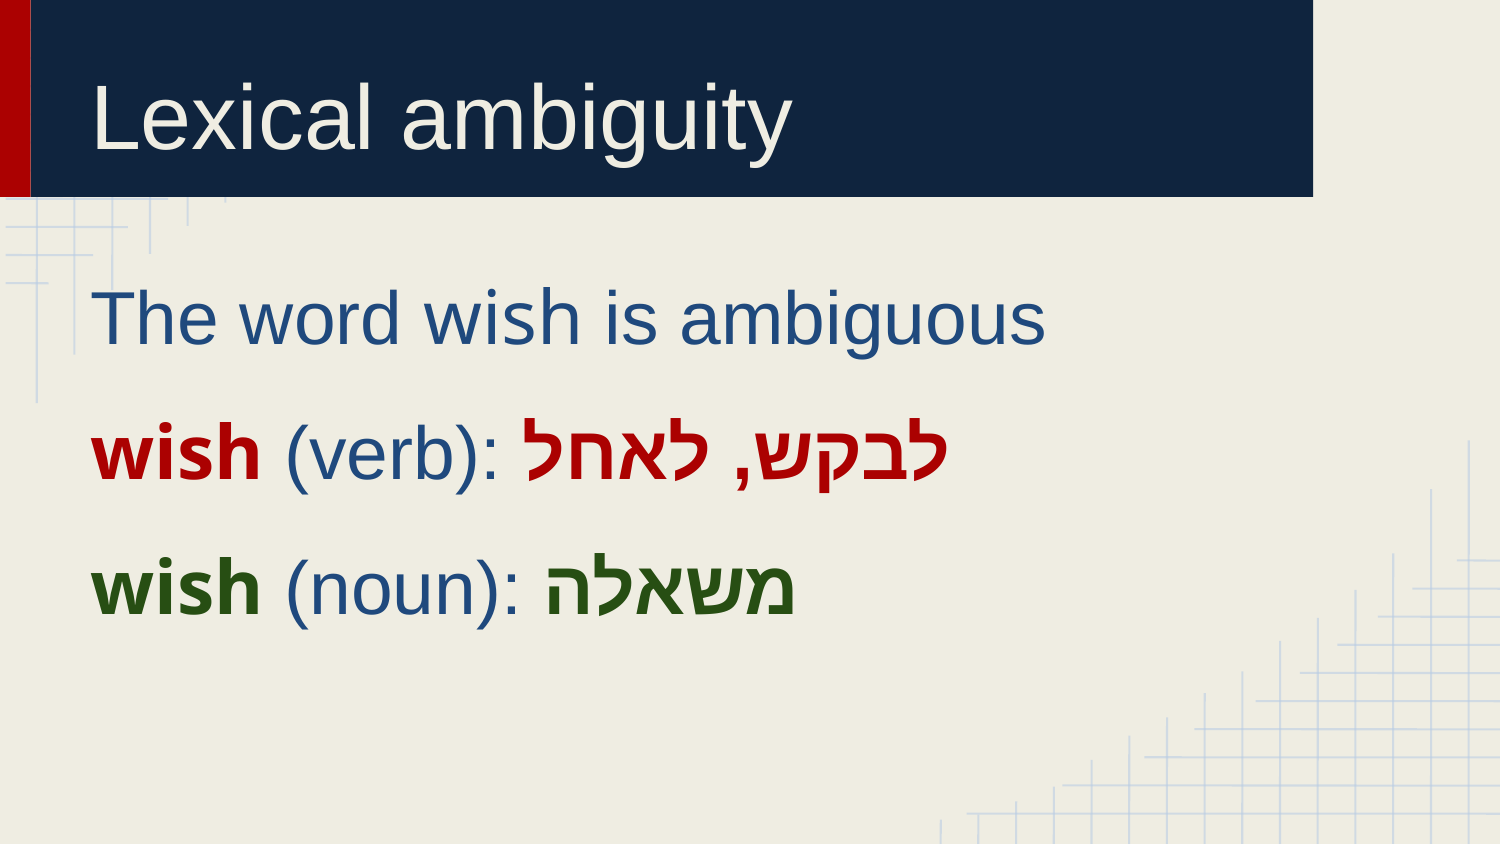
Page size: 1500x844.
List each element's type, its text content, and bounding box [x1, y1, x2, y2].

title Lexical ambiguity [75, 16, 1276, 183]
list The word wish is ambiguous wish (verb): לבקש, לאחל wish (noun): משאלה [75, 209, 1319, 806]
